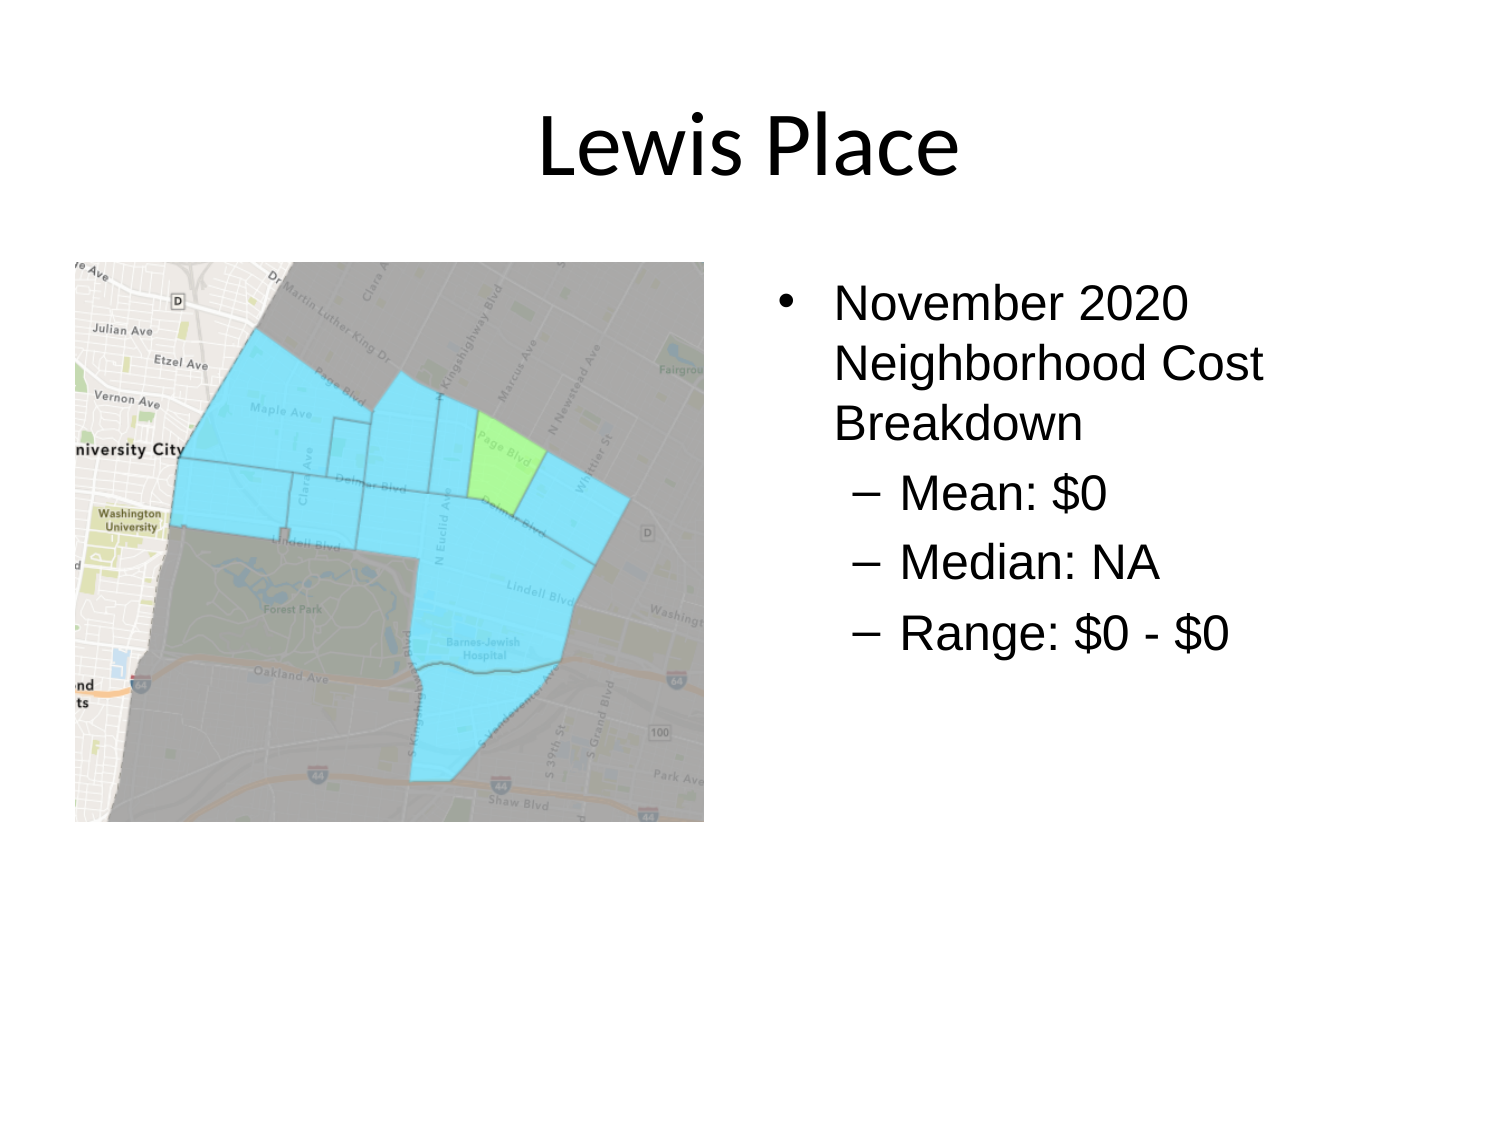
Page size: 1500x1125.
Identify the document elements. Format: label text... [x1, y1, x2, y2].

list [74, 262, 704, 823]
title Lewis Place [75, 45, 1425, 233]
list November 2020 Neighborhood Cost Breakdown Mean: $0 Median: NA Range: $0 - $0 [762, 262, 1425, 1005]
